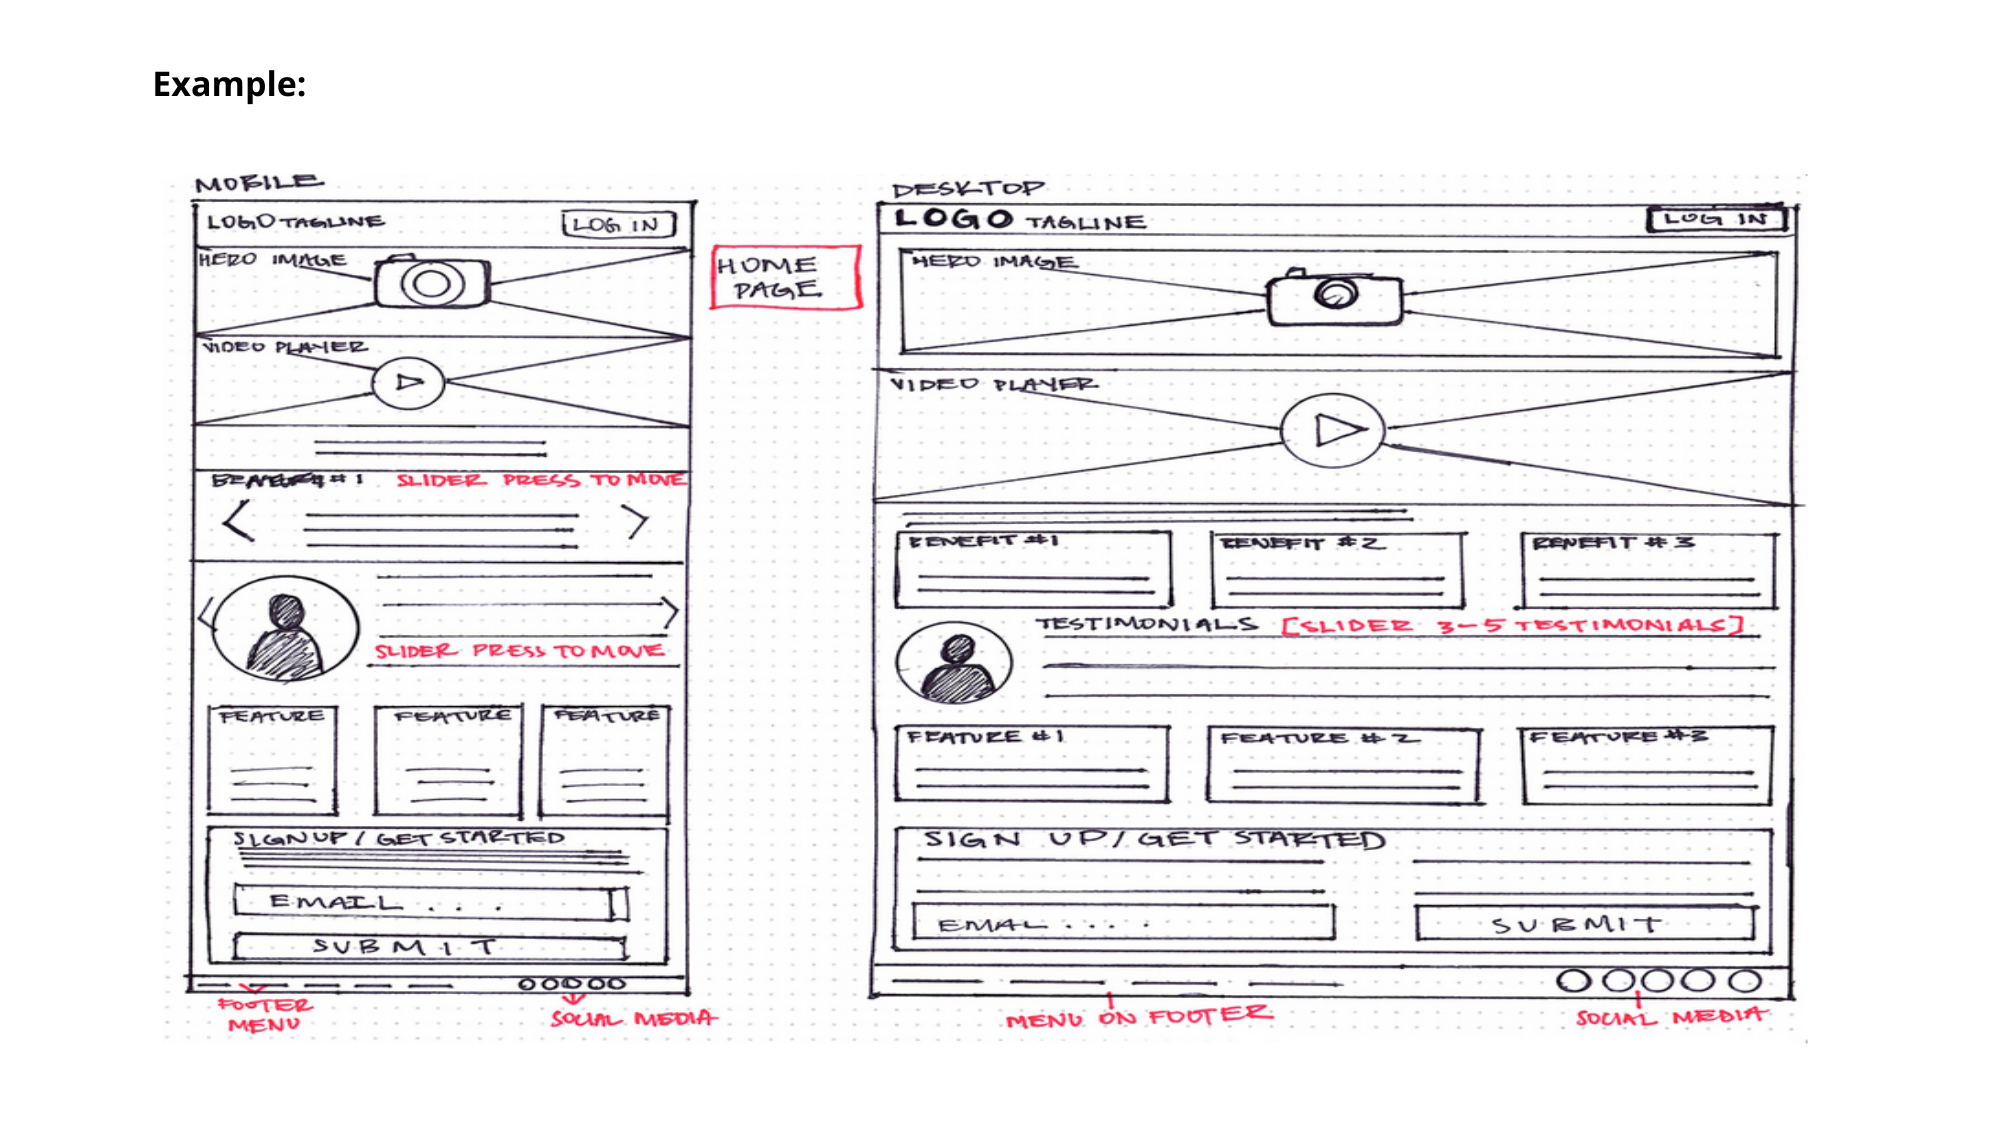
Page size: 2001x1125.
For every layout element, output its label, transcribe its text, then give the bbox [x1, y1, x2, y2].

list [80, 129, 1863, 1066]
title Example: [137, 59, 1863, 112]
